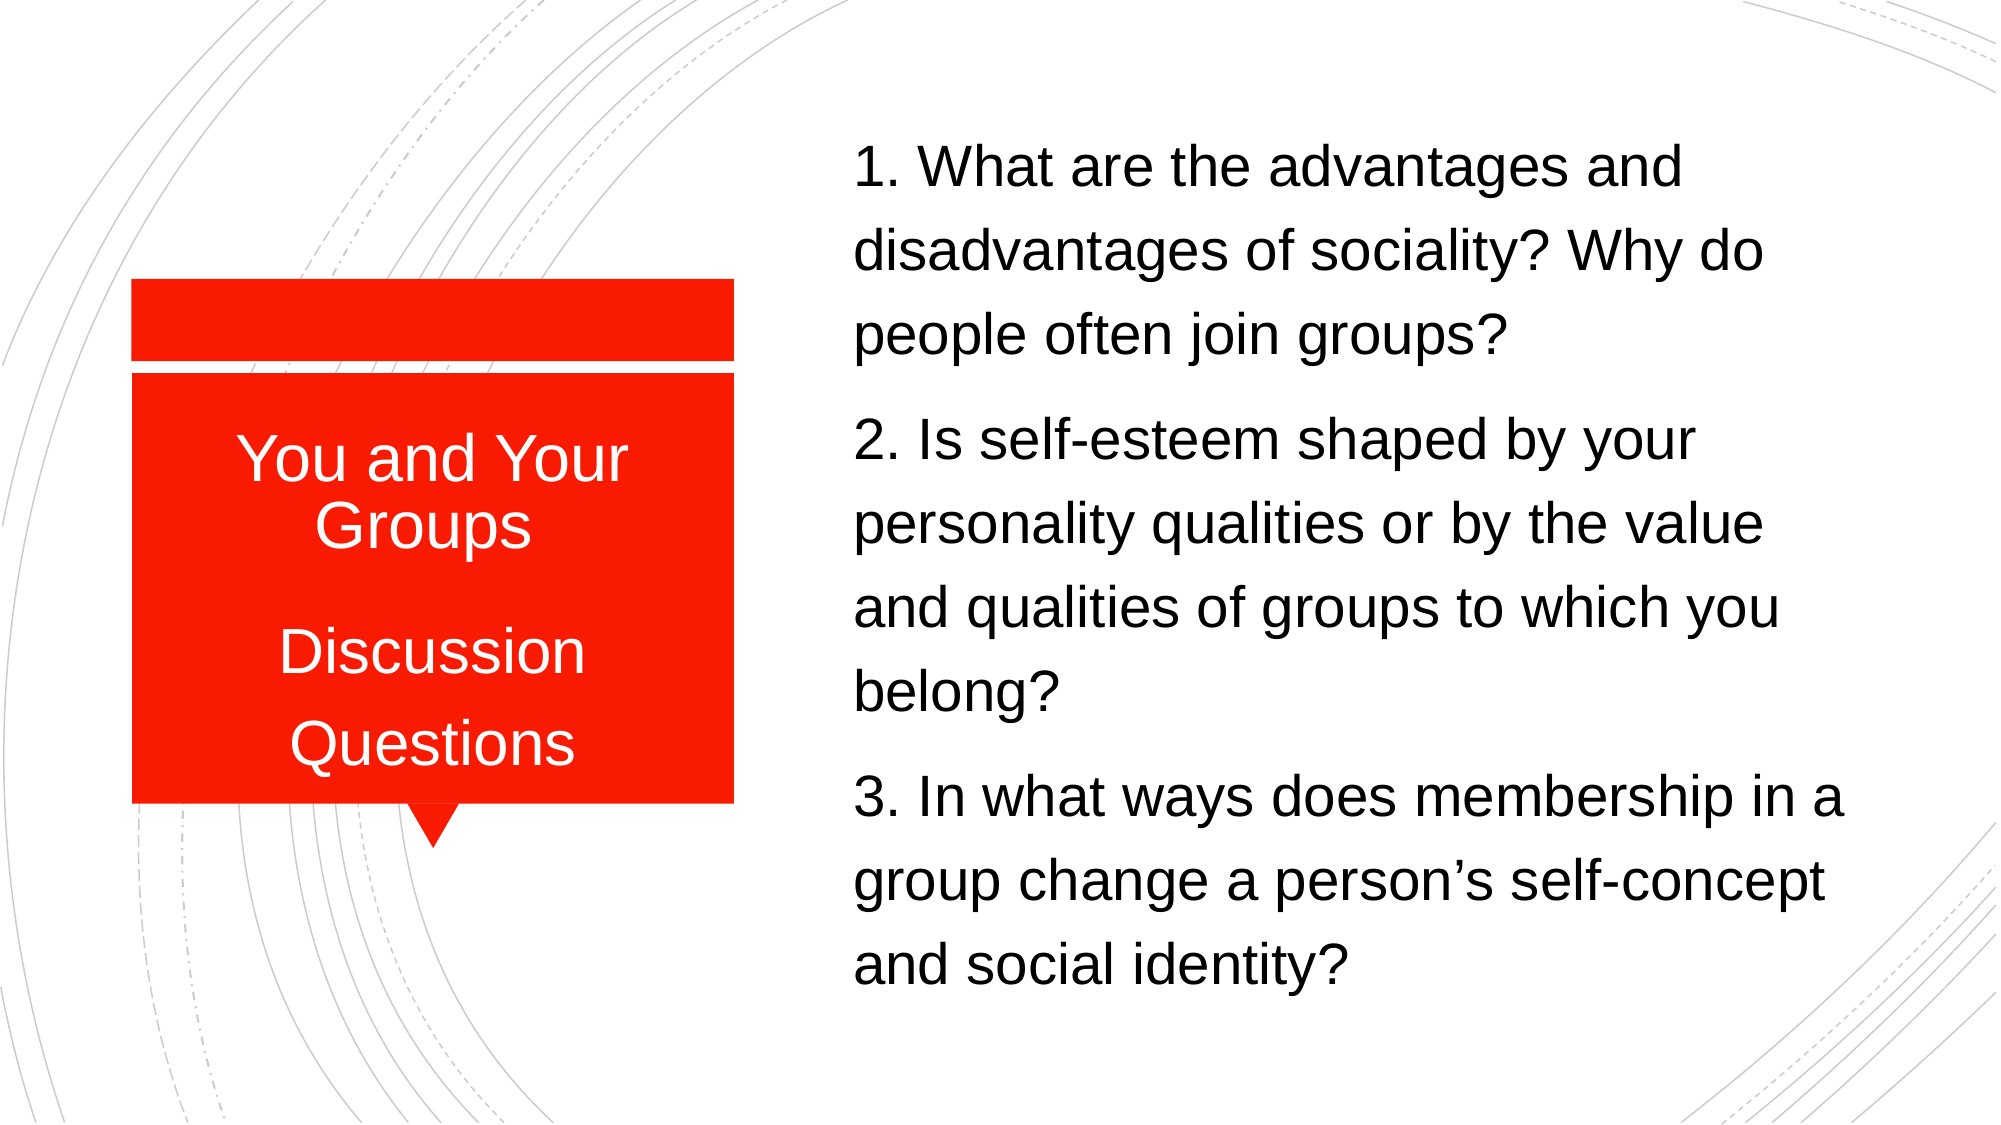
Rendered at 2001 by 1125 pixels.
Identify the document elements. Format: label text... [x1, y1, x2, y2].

list 1. What are the advantages and disadvantages of sociality? Why do people often join groups? 2. Is self-esteem shaped by your personality qualities or by the value and qualities of groups to which you belong? 3. In what ways does membership in a group change a person’s self-concept and social identity? [838, 31, 1868, 1080]
list Discussion Questions [145, 587, 721, 788]
title You and Your Groups [145, 361, 721, 563]
